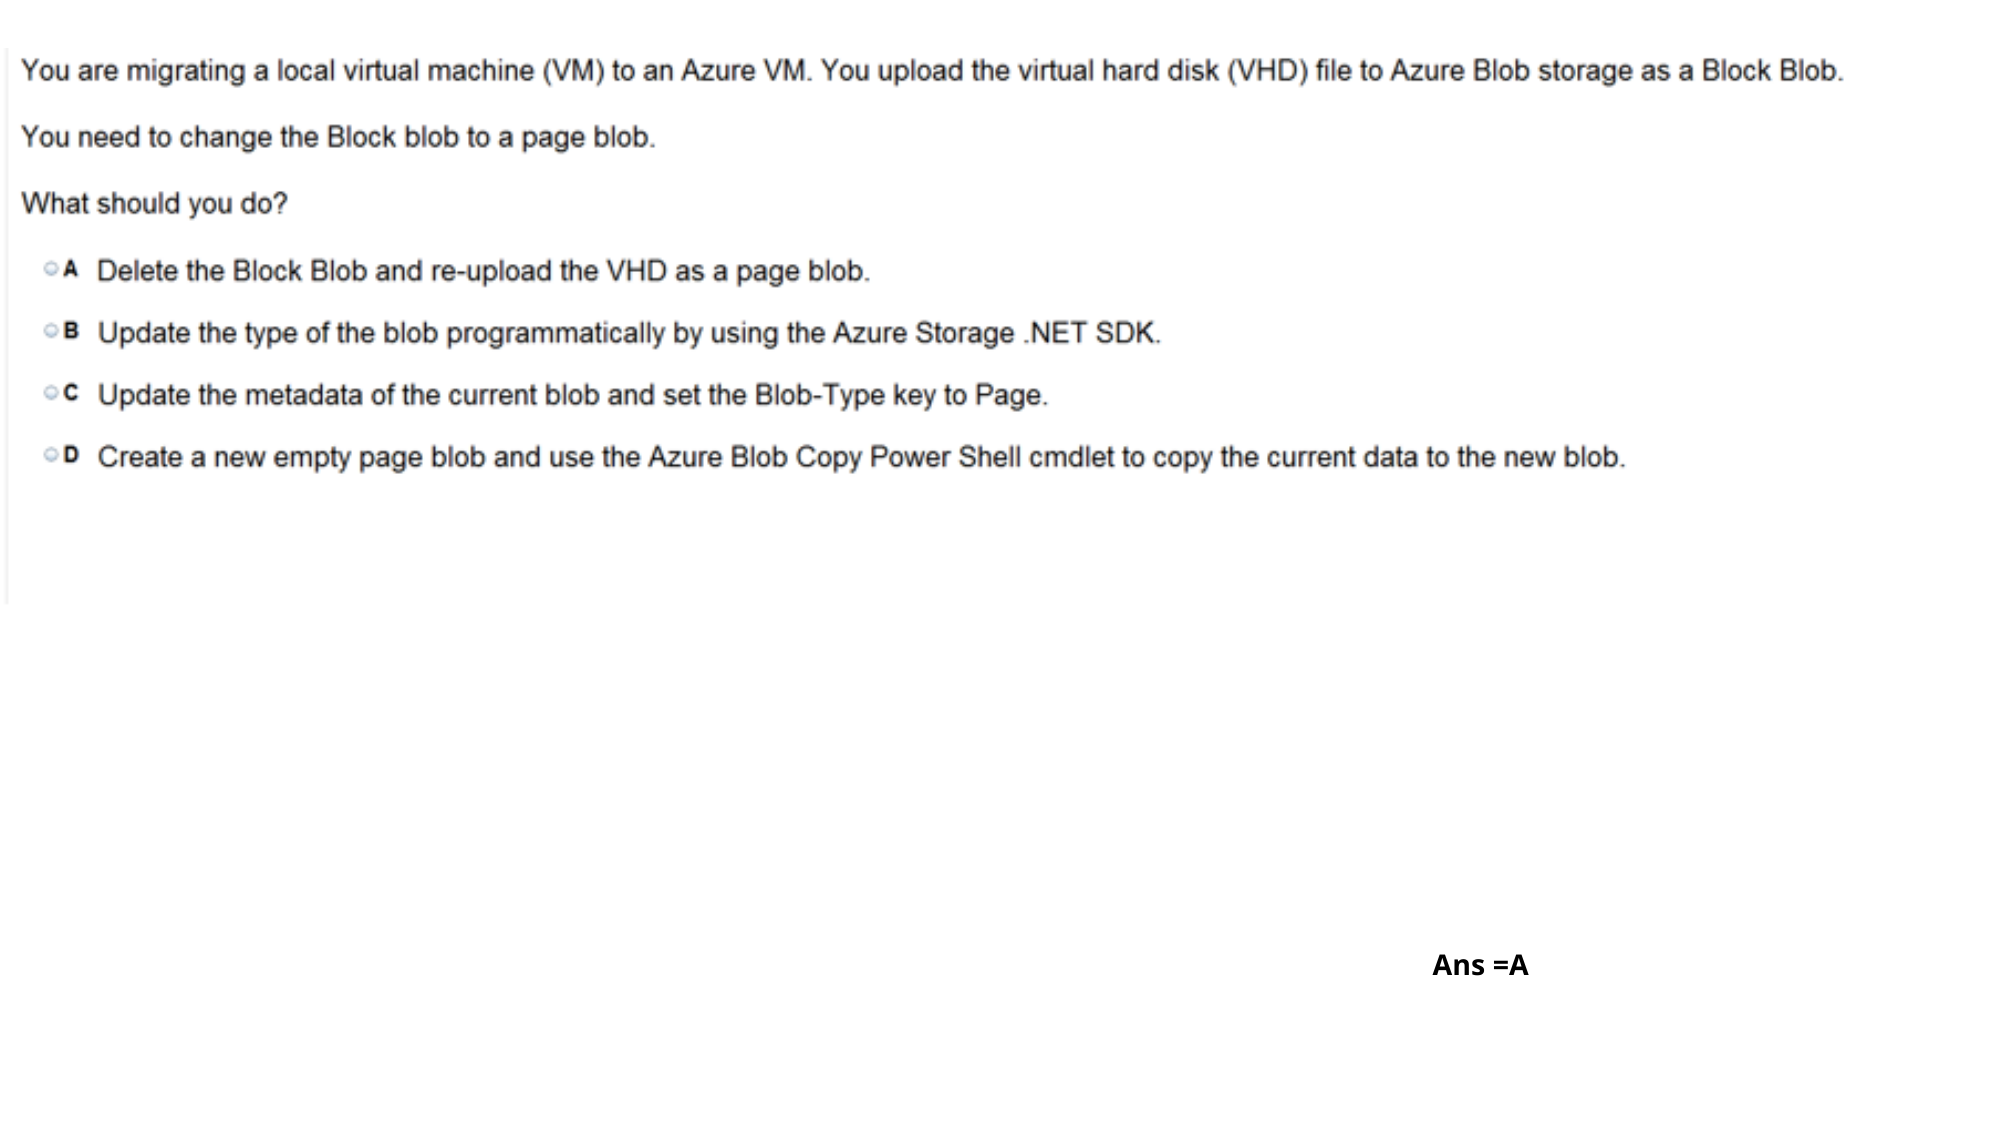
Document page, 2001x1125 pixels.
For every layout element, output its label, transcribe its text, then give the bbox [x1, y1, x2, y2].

title Ans =A [1417, 943, 1968, 1085]
picture [0, 48, 1866, 618]
